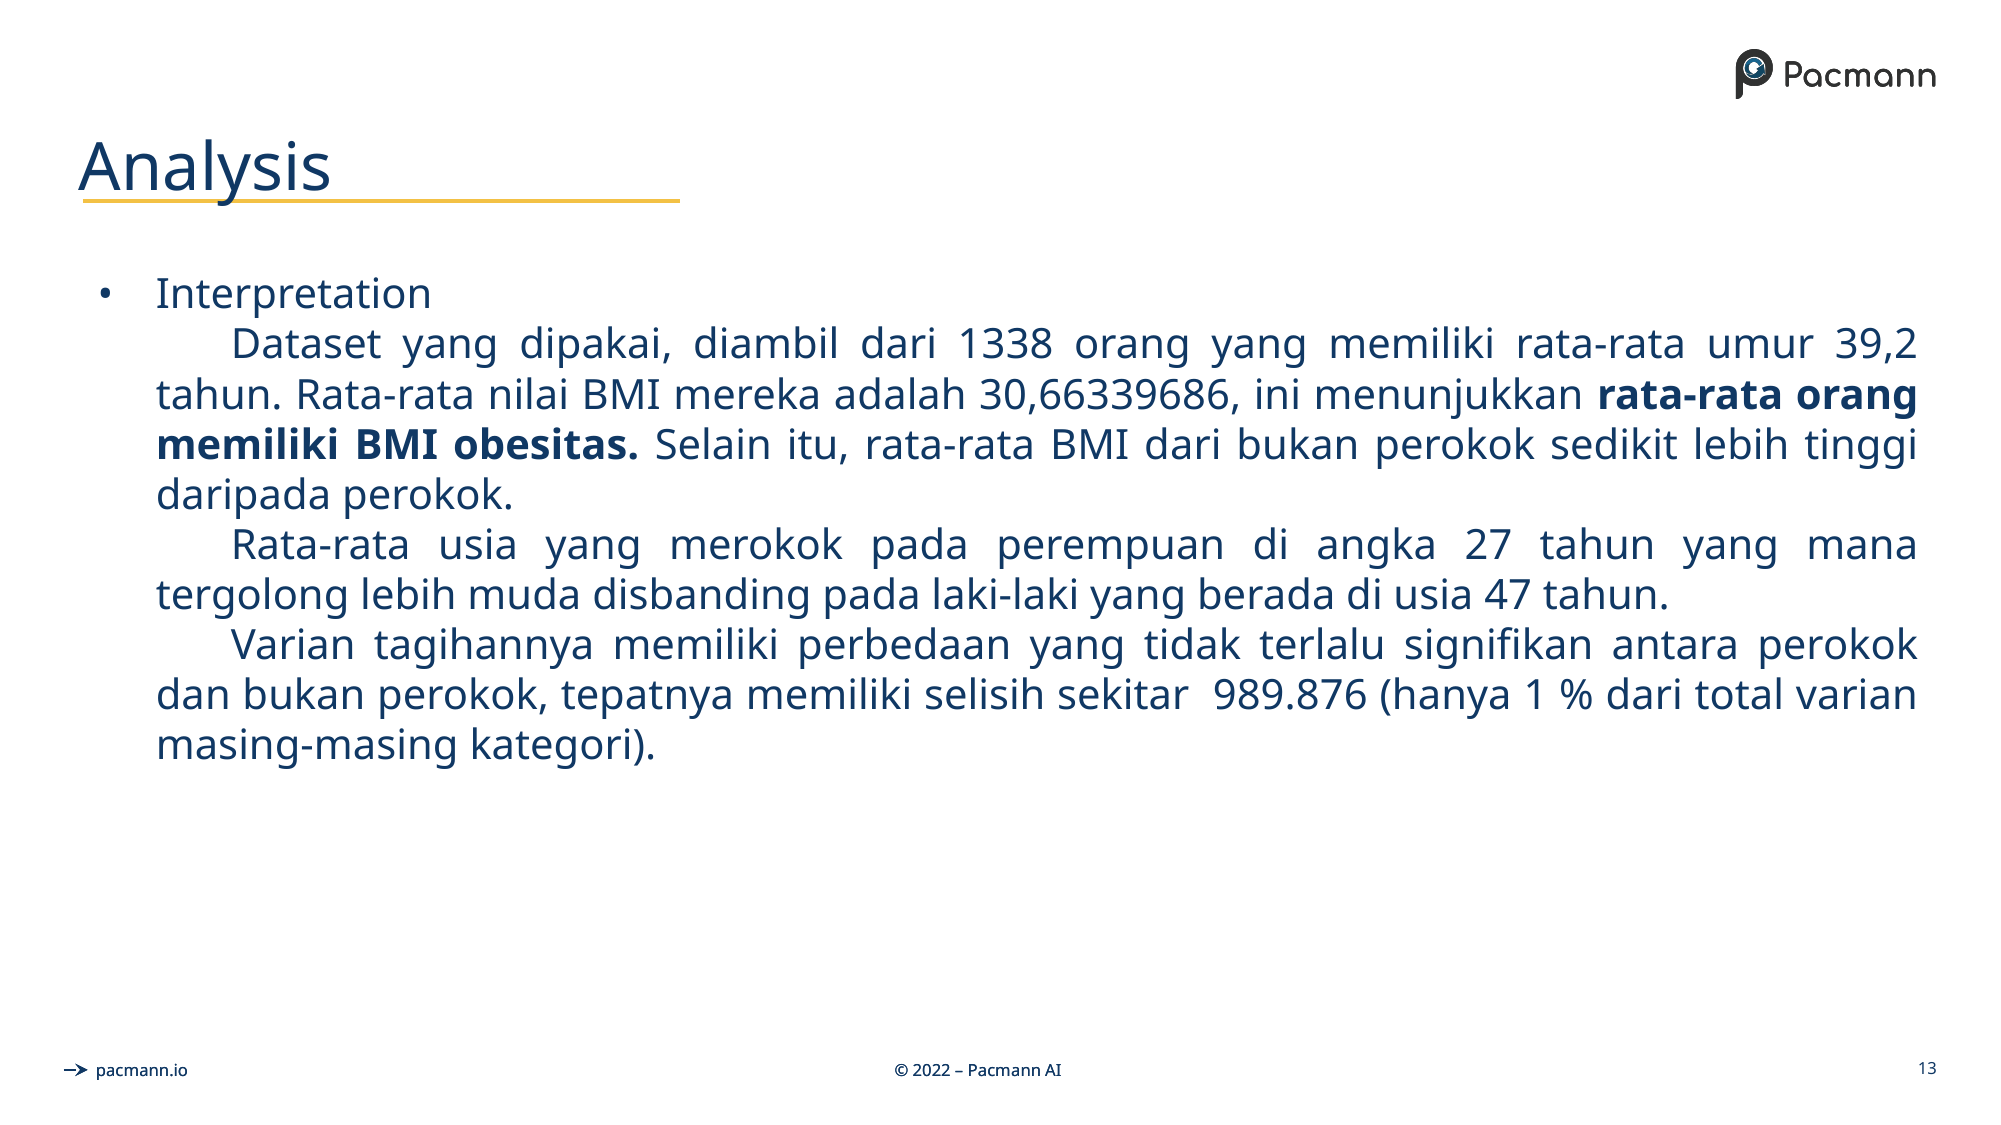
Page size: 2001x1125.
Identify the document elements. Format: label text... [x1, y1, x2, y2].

title Analysis [63, 59, 1935, 278]
text_box Interpretation Dataset yang dipakai, diambil dari 1338 orang yang memiliki rata-rata umur 39,2 tahun. Rata-rata nilai BMI mereka adalah 30,66339686, ini menunjukkan rata-rata orang memiliki BMI obesitas. Selain itu, rata-rata BMI dari bukan perokok sedikit lebih tinggi daripada perokok. Rata-rata usia yang merokok pada perempuan di angka 27 tahun yang mana tergolong lebih muda disbanding pada laki-laki yang berada di usia 47 tahun. Varian tagihannya memiliki perbedaan yang tidak terlalu signifikan antara perokok dan bukan perokok, tepatnya memiliki selisih sekitar 989.876 (hanya 1 % dari total varian masing-masing kategori). [65, 259, 1934, 775]
picture [1707, 36, 1966, 112]
